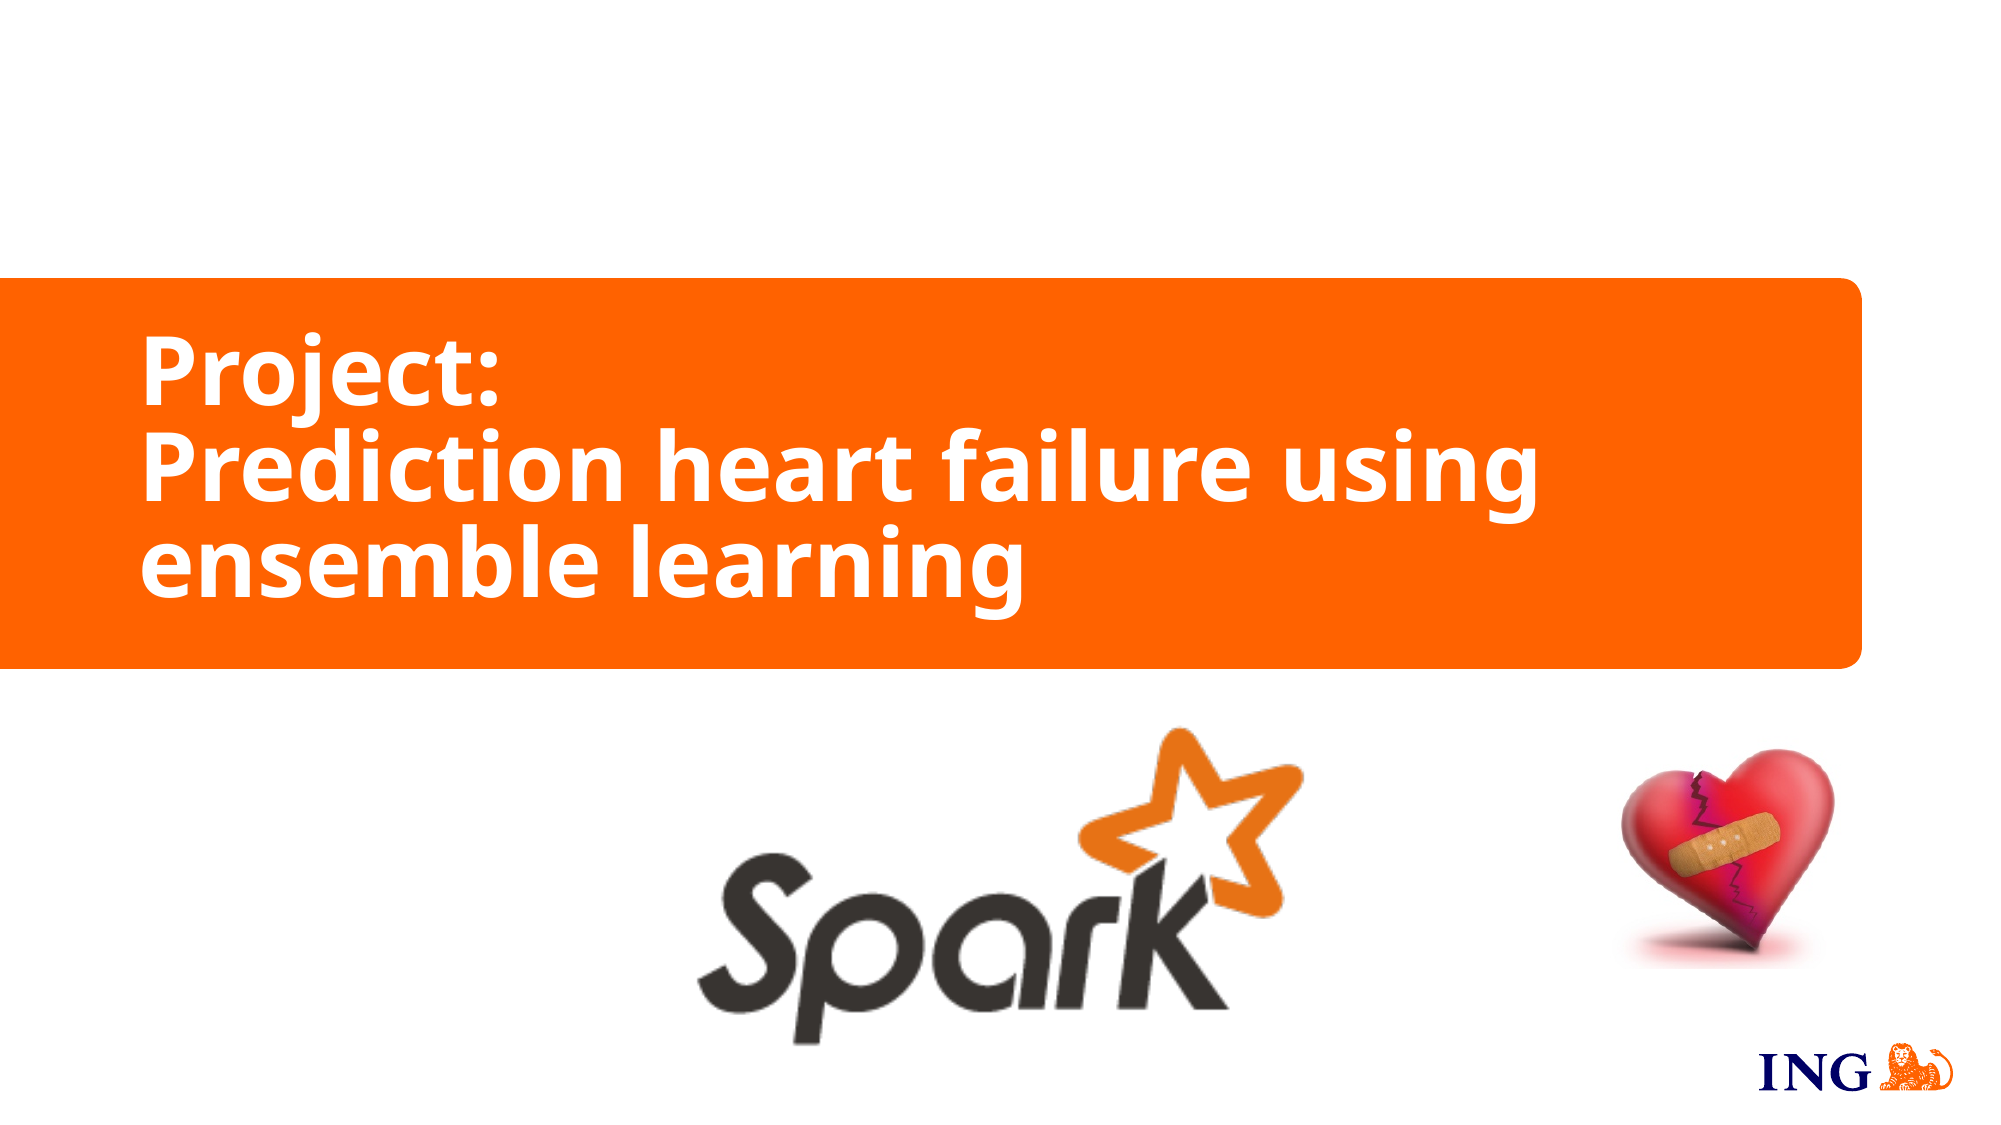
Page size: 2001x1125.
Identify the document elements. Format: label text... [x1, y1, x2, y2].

picture [1546, 722, 1918, 969]
title Project: Prediction heart failure using ensemble learning [138, 278, 1830, 667]
picture [691, 722, 1309, 1051]
